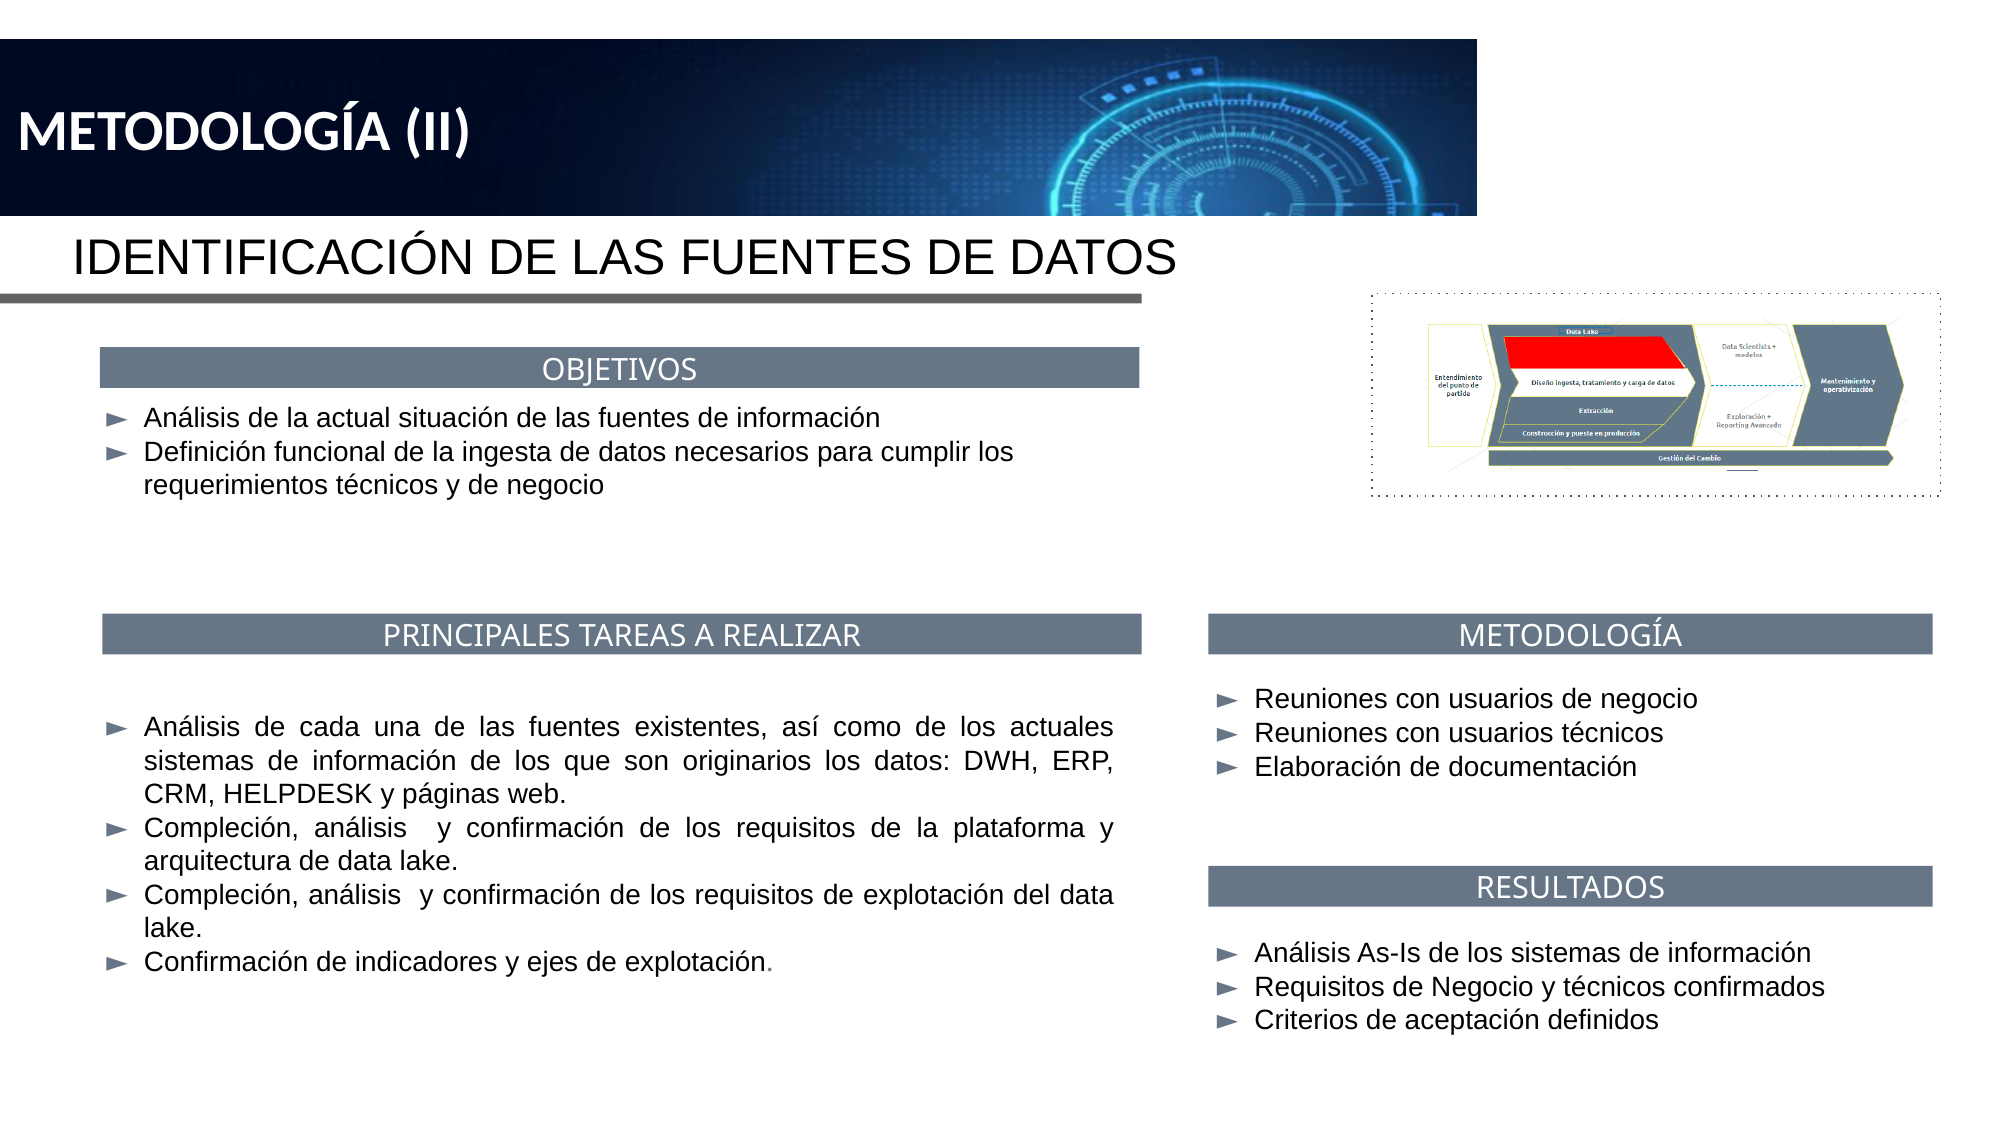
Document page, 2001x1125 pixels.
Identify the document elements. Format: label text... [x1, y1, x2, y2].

text_box IDENTIFICACIÓN DE LAS FUENTES DE DATOS [65, 224, 1264, 272]
text_box RESULTADOS [1208, 865, 1933, 907]
picture [1423, 318, 1908, 471]
picture [0, 39, 1477, 217]
text_box PRINCIPALES TAREAS A REALIZAR [102, 613, 1142, 655]
text_box Análisis As-Is de los sistemas de información Requisitos de Negocio y técnicos confirmados Criterios de aceptación definidos [1201, 934, 1926, 1074]
text_box Reuniones con usuarios de negocio Reuniones con usuarios técnicos Elaboración de documentación [1201, 681, 1926, 820]
text_box OBJETIVOS [99, 347, 1140, 388]
text_box [0, 293, 1142, 304]
text_box Análisis de la actual situación de las fuentes de información Definición funcional de la ingesta de datos necesarios para cumplir los requerimientos técnicos y de negocio [90, 399, 1142, 576]
text_box Análisis de cada una de las fuentes existentes, así como de los actuales sistemas de información de los que son originarios los datos: DWH, ERP, CRM, HELPDESK y páginas web. Compleción, análisis y confirmación de los requisitos de la plataforma y arquitectura de data lake. Compleción, análisis y confirmación de los requisitos de explotación del data lake. Confirmación de indicadores y ejes de explotación. [90, 685, 1130, 1043]
text_box [1372, 293, 1941, 497]
text_box METODOLOGÍA [1208, 613, 1933, 655]
